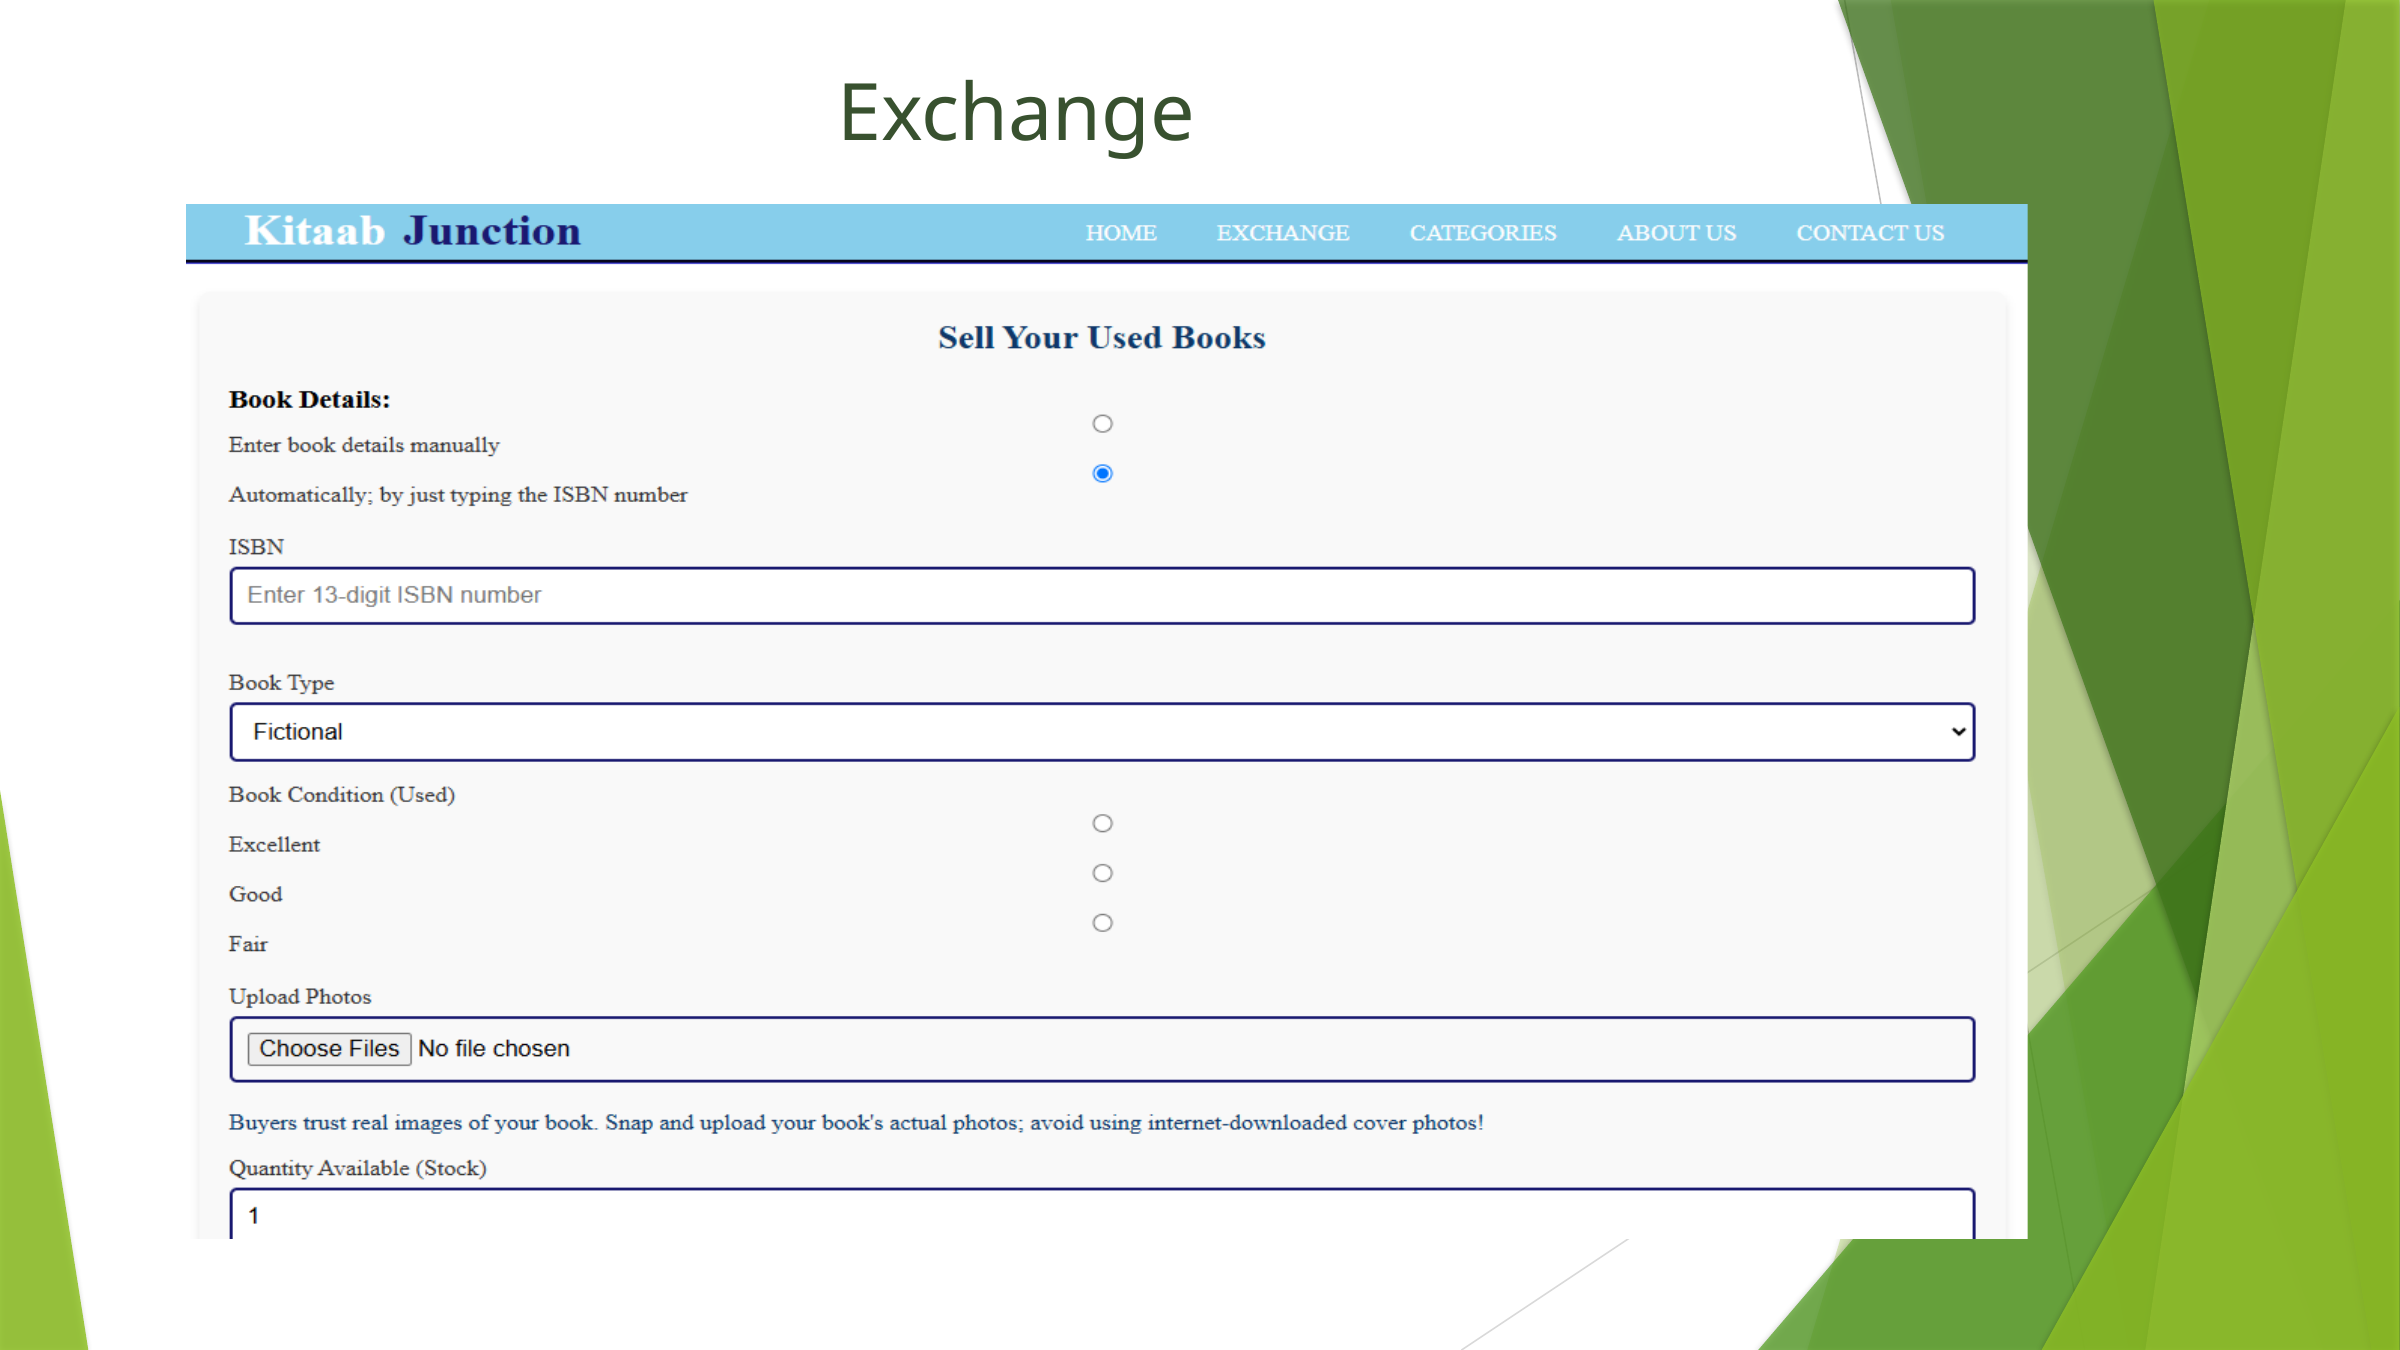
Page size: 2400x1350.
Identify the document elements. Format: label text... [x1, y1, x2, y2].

picture [185, 203, 2029, 1239]
text_box Exchange [734, 54, 1299, 165]
